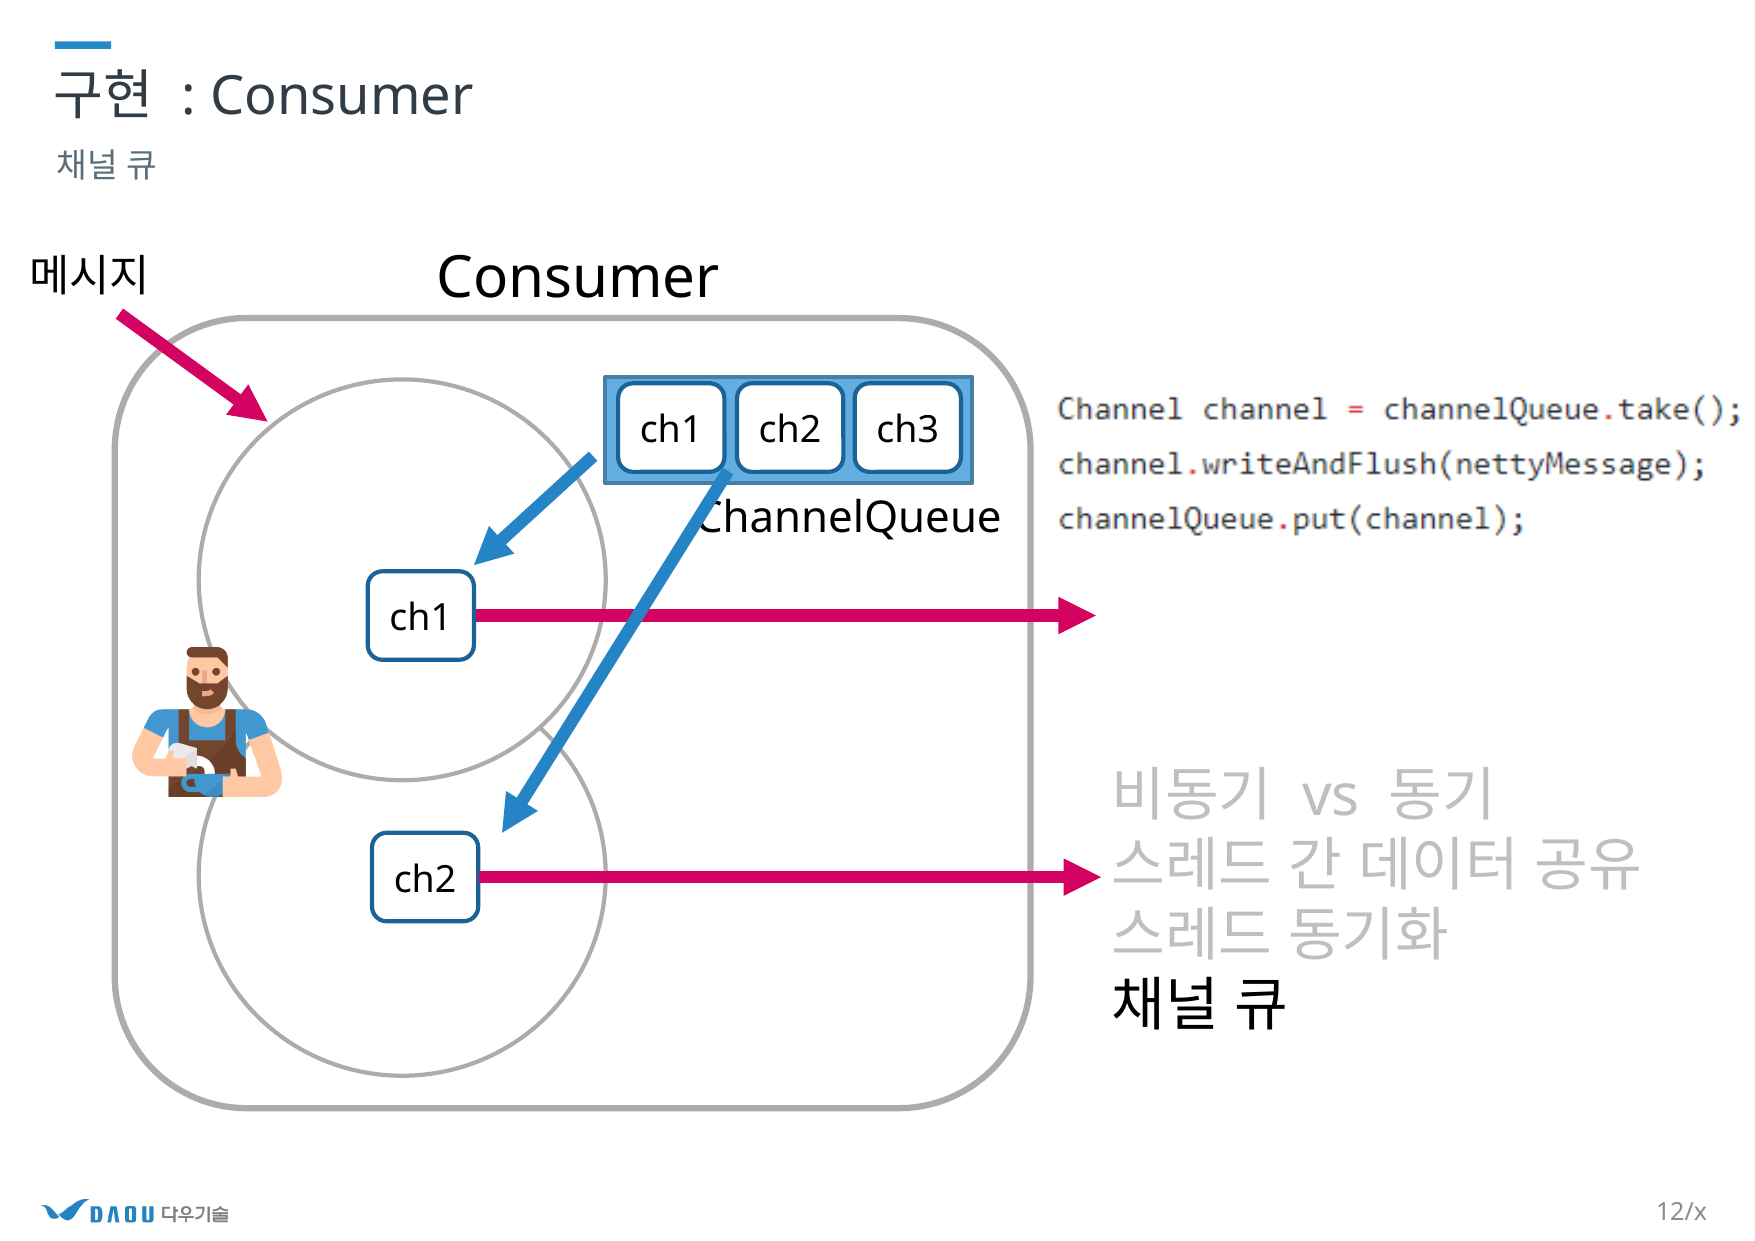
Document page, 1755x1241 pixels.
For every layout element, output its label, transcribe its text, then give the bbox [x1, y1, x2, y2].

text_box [605, 376, 998, 550]
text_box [501, 470, 729, 834]
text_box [114, 423, 1031, 1109]
text_box 메시지 [14, 240, 109, 308]
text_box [473, 455, 594, 566]
picture [41, 1199, 228, 1223]
title 구현 : Consumer [38, 51, 1228, 134]
picture [132, 646, 283, 797]
picture [1042, 364, 1755, 572]
list 채널 큐 [41, 136, 1323, 223]
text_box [198, 379, 606, 1077]
text_box 비동기 vs 동기 스레드 간 데이터 공유 스레드 동기화 채널 큐 [1096, 749, 1699, 1045]
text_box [119, 313, 268, 422]
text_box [114, 231, 1031, 614]
